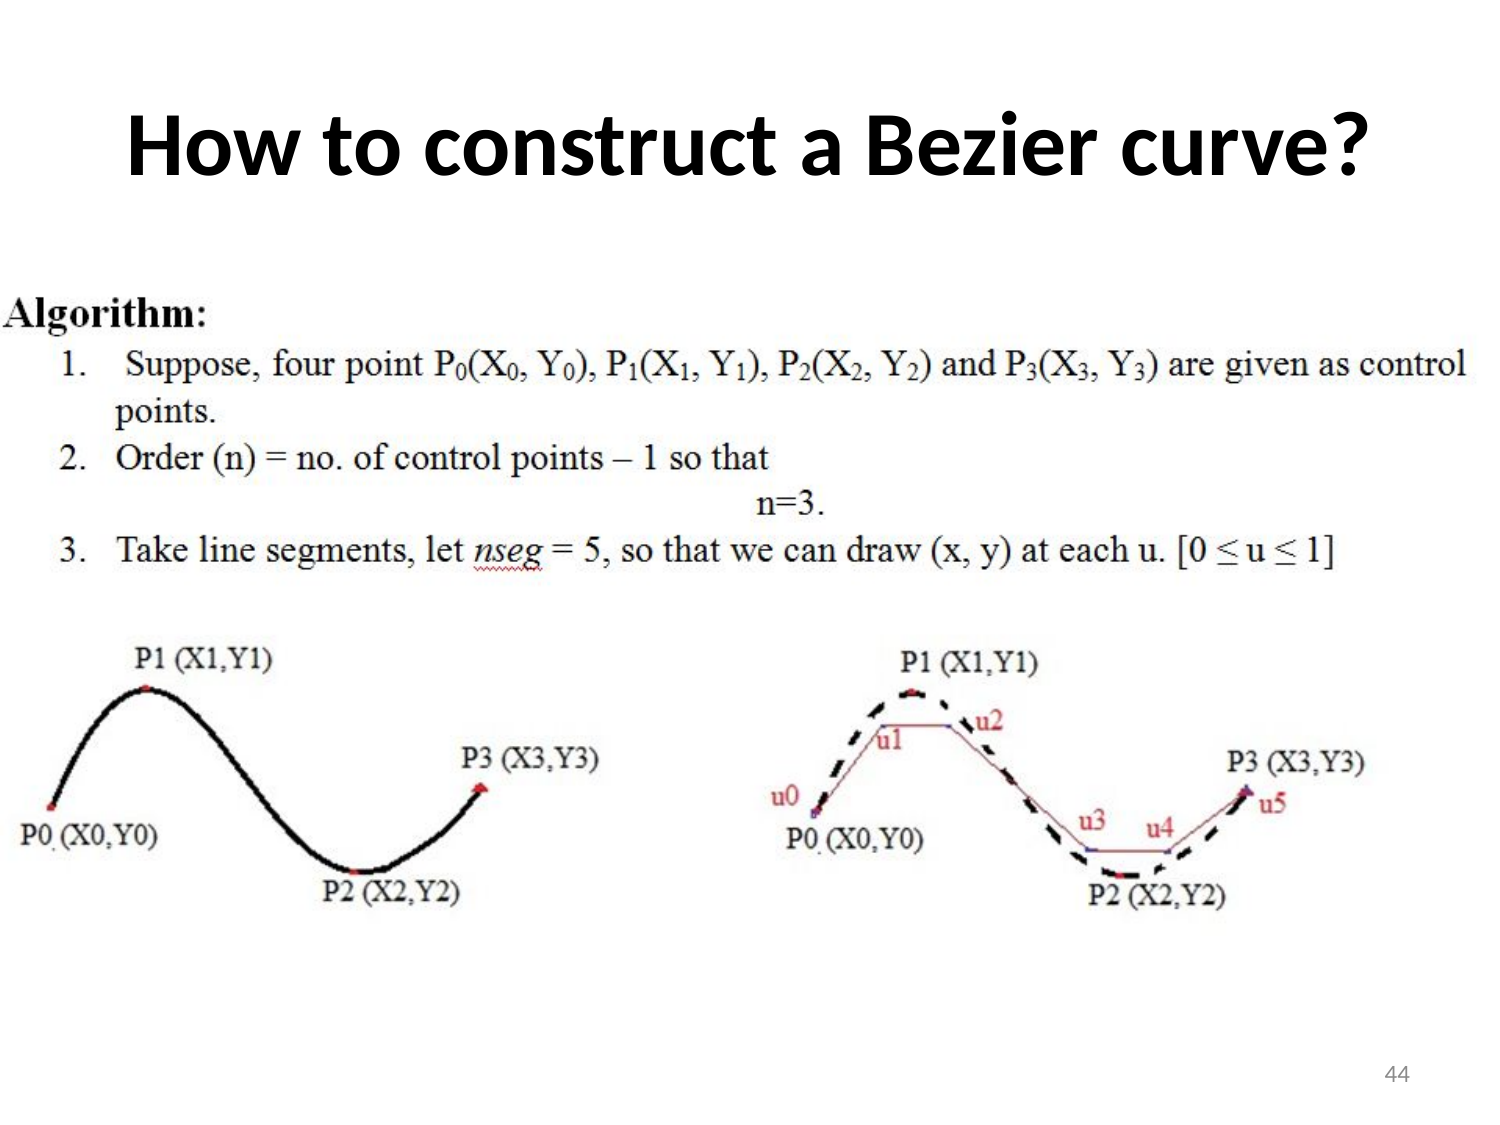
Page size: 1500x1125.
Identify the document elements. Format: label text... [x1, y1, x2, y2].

title How to construct a Bezier curve? [75, 45, 1425, 233]
picture [0, 285, 1500, 976]
slide_number 44 [1074, 1042, 1425, 1103]
